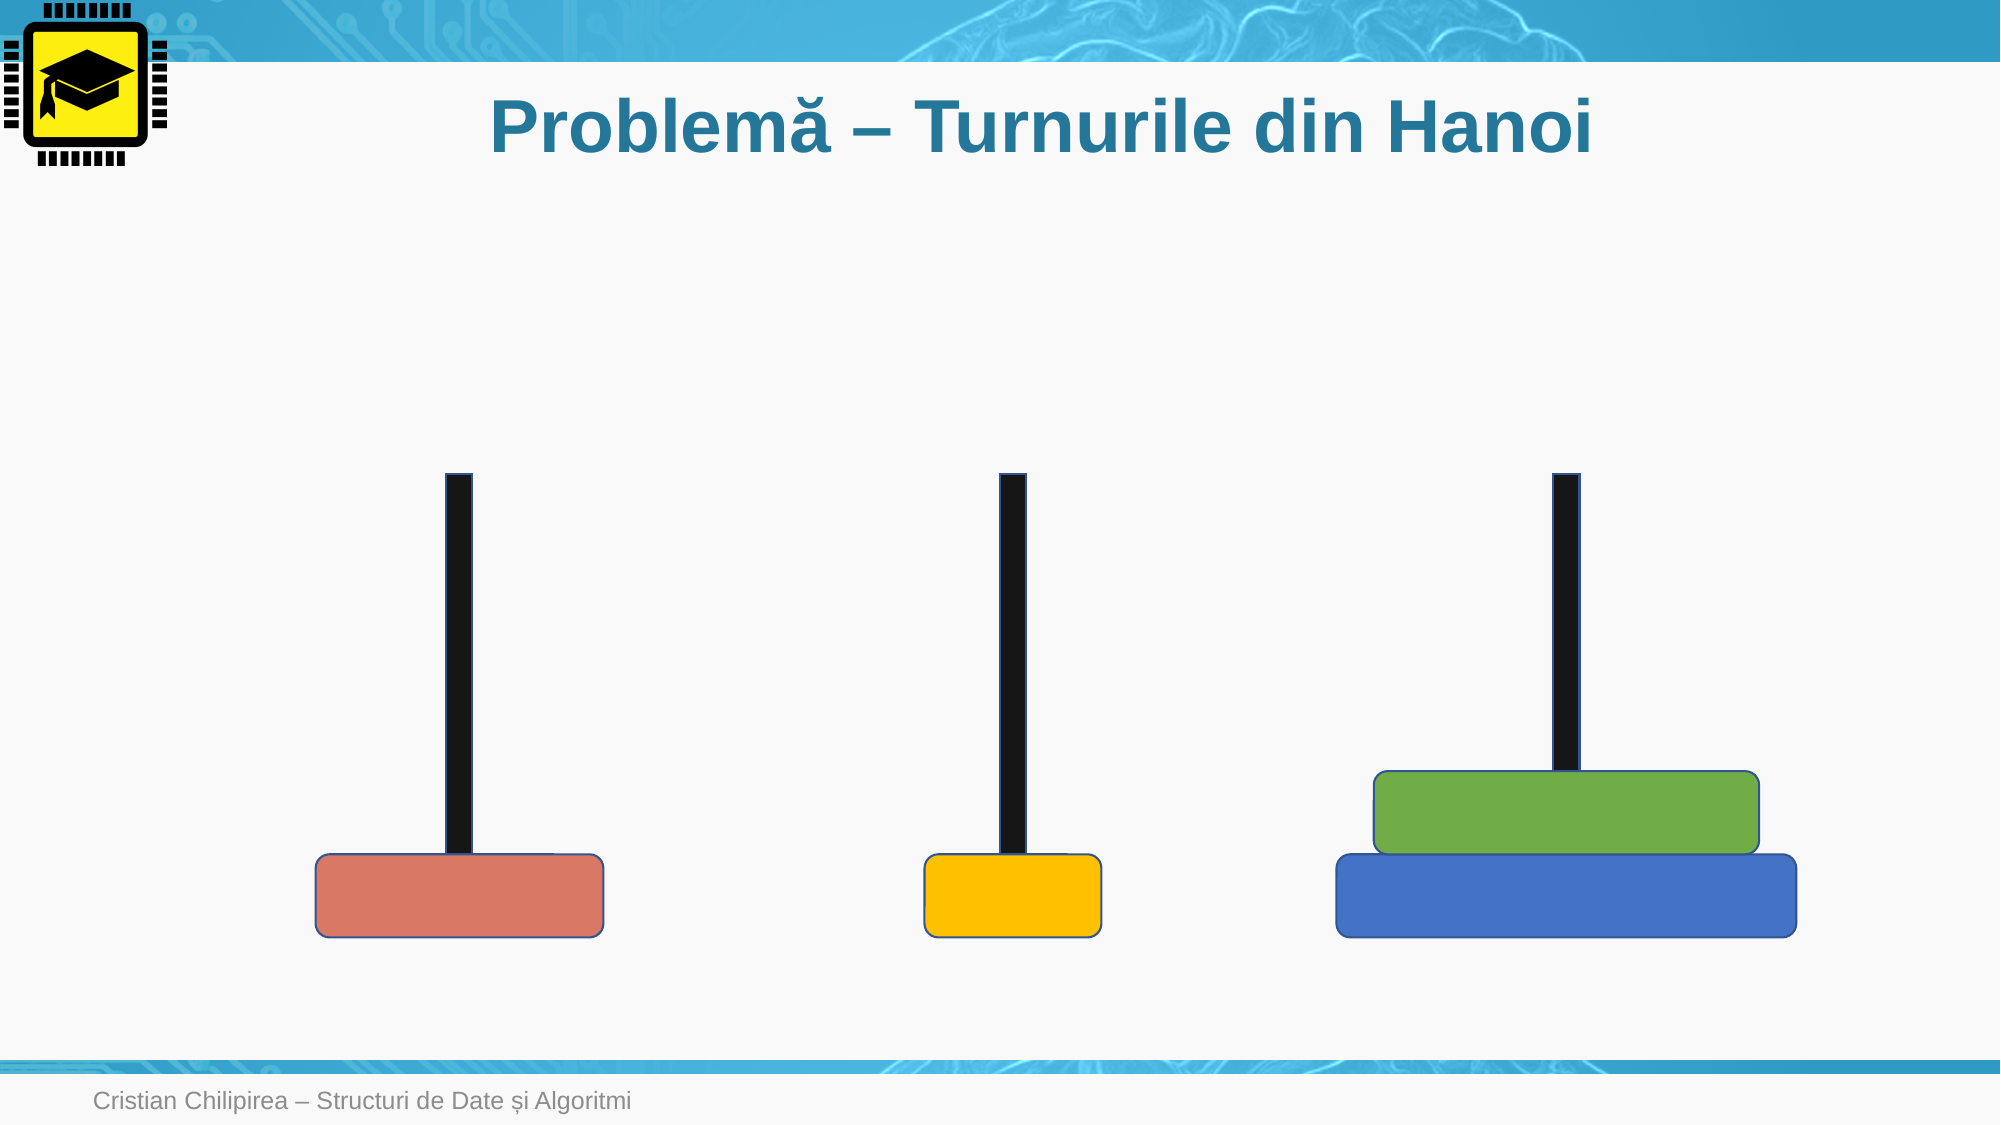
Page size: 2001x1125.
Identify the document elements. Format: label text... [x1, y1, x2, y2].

text_box [1372, 770, 1761, 856]
picture [0, 1060, 2000, 1074]
picture [0, 0, 2000, 166]
title Problemă – Turnurile din Hanoi [170, 76, 1915, 180]
text_box [1552, 473, 1581, 770]
text_box [314, 853, 605, 939]
text_box [999, 473, 1027, 853]
text_box [1335, 853, 1798, 939]
text_box [445, 473, 473, 853]
text_box [923, 853, 1103, 939]
footer Cristian Chilipirea – Structuri de Date și Algoritmi [77, 1073, 1338, 1125]
